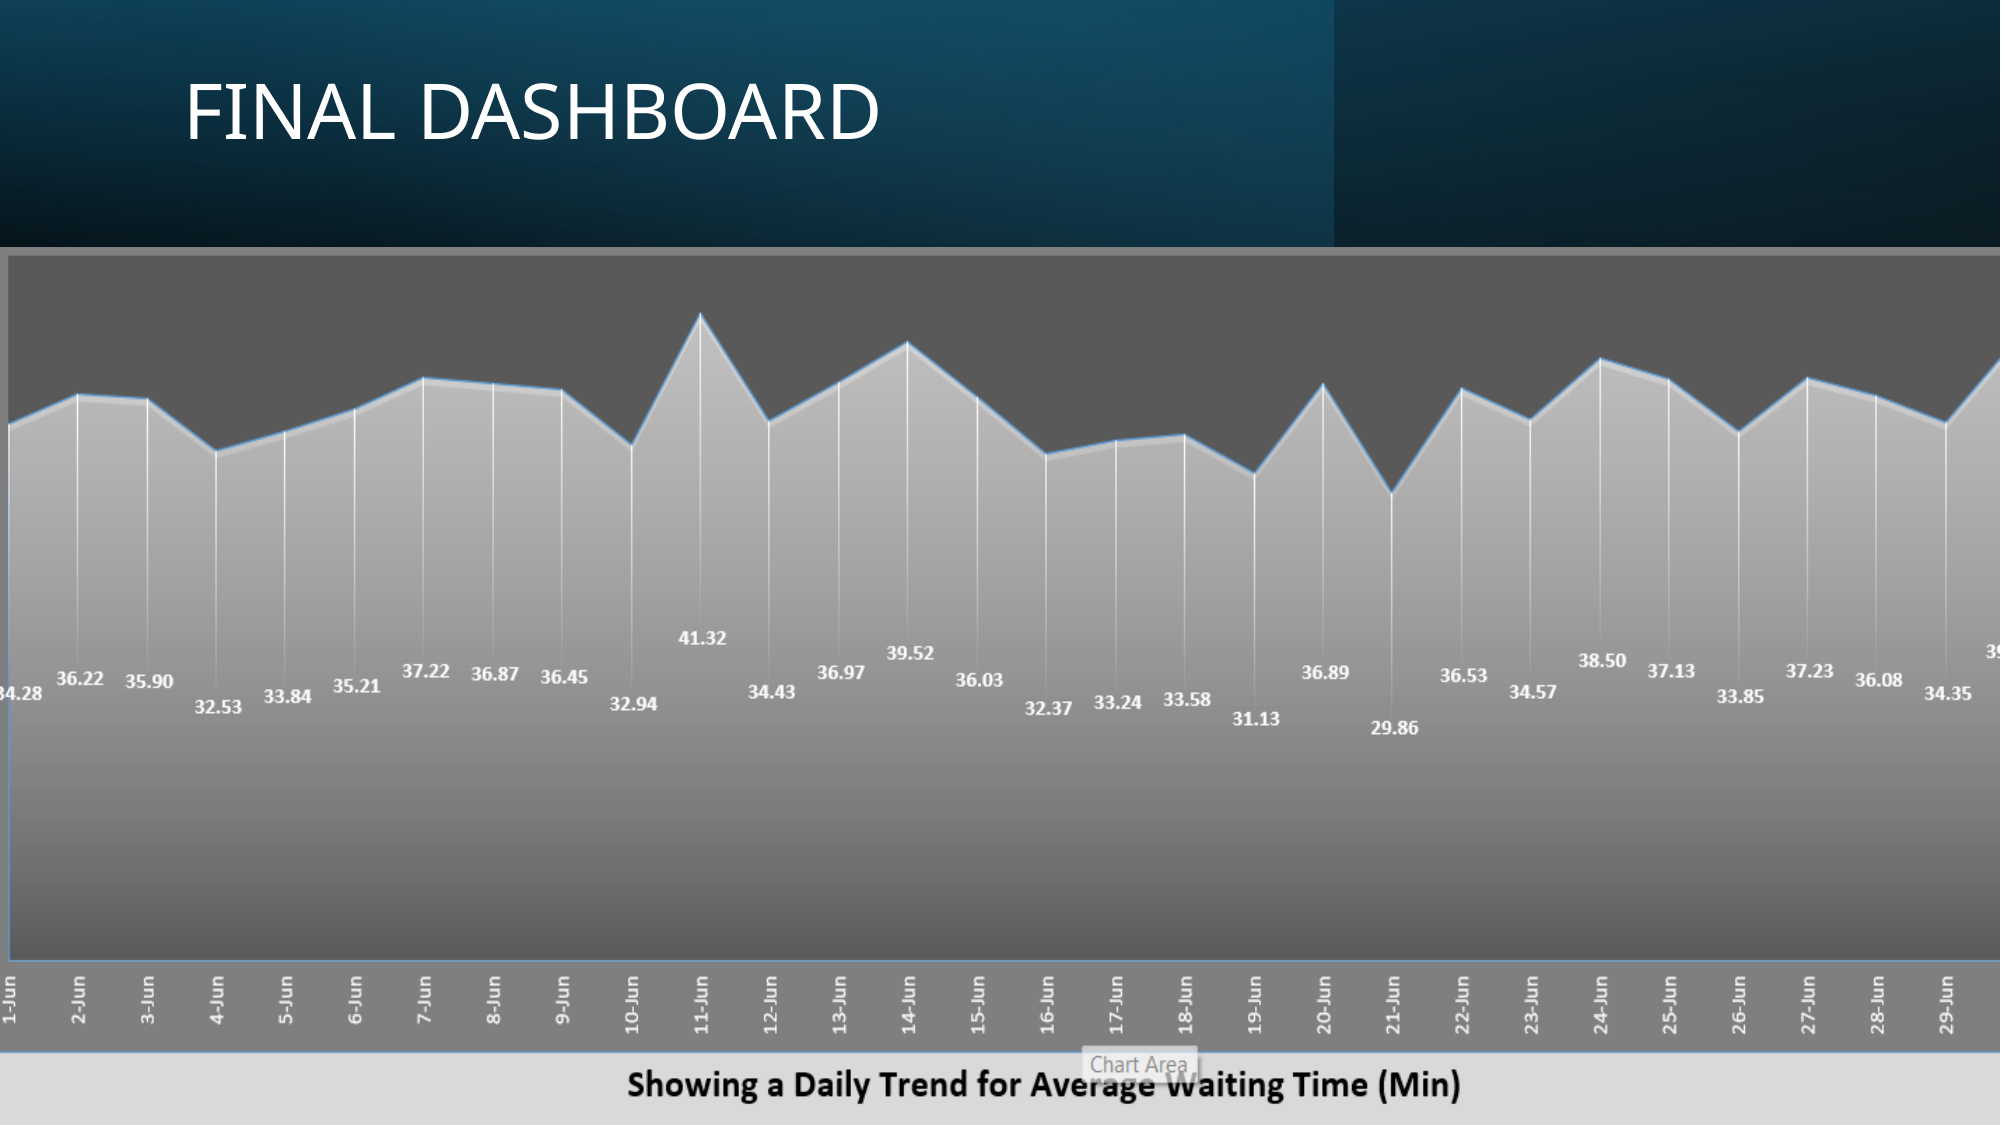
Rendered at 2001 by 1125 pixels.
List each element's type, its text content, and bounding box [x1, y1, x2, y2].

title FINAL DASHBOARD [168, 19, 1917, 210]
picture [0, 246, 2000, 1125]
text_box [0, 0, 2000, 246]
